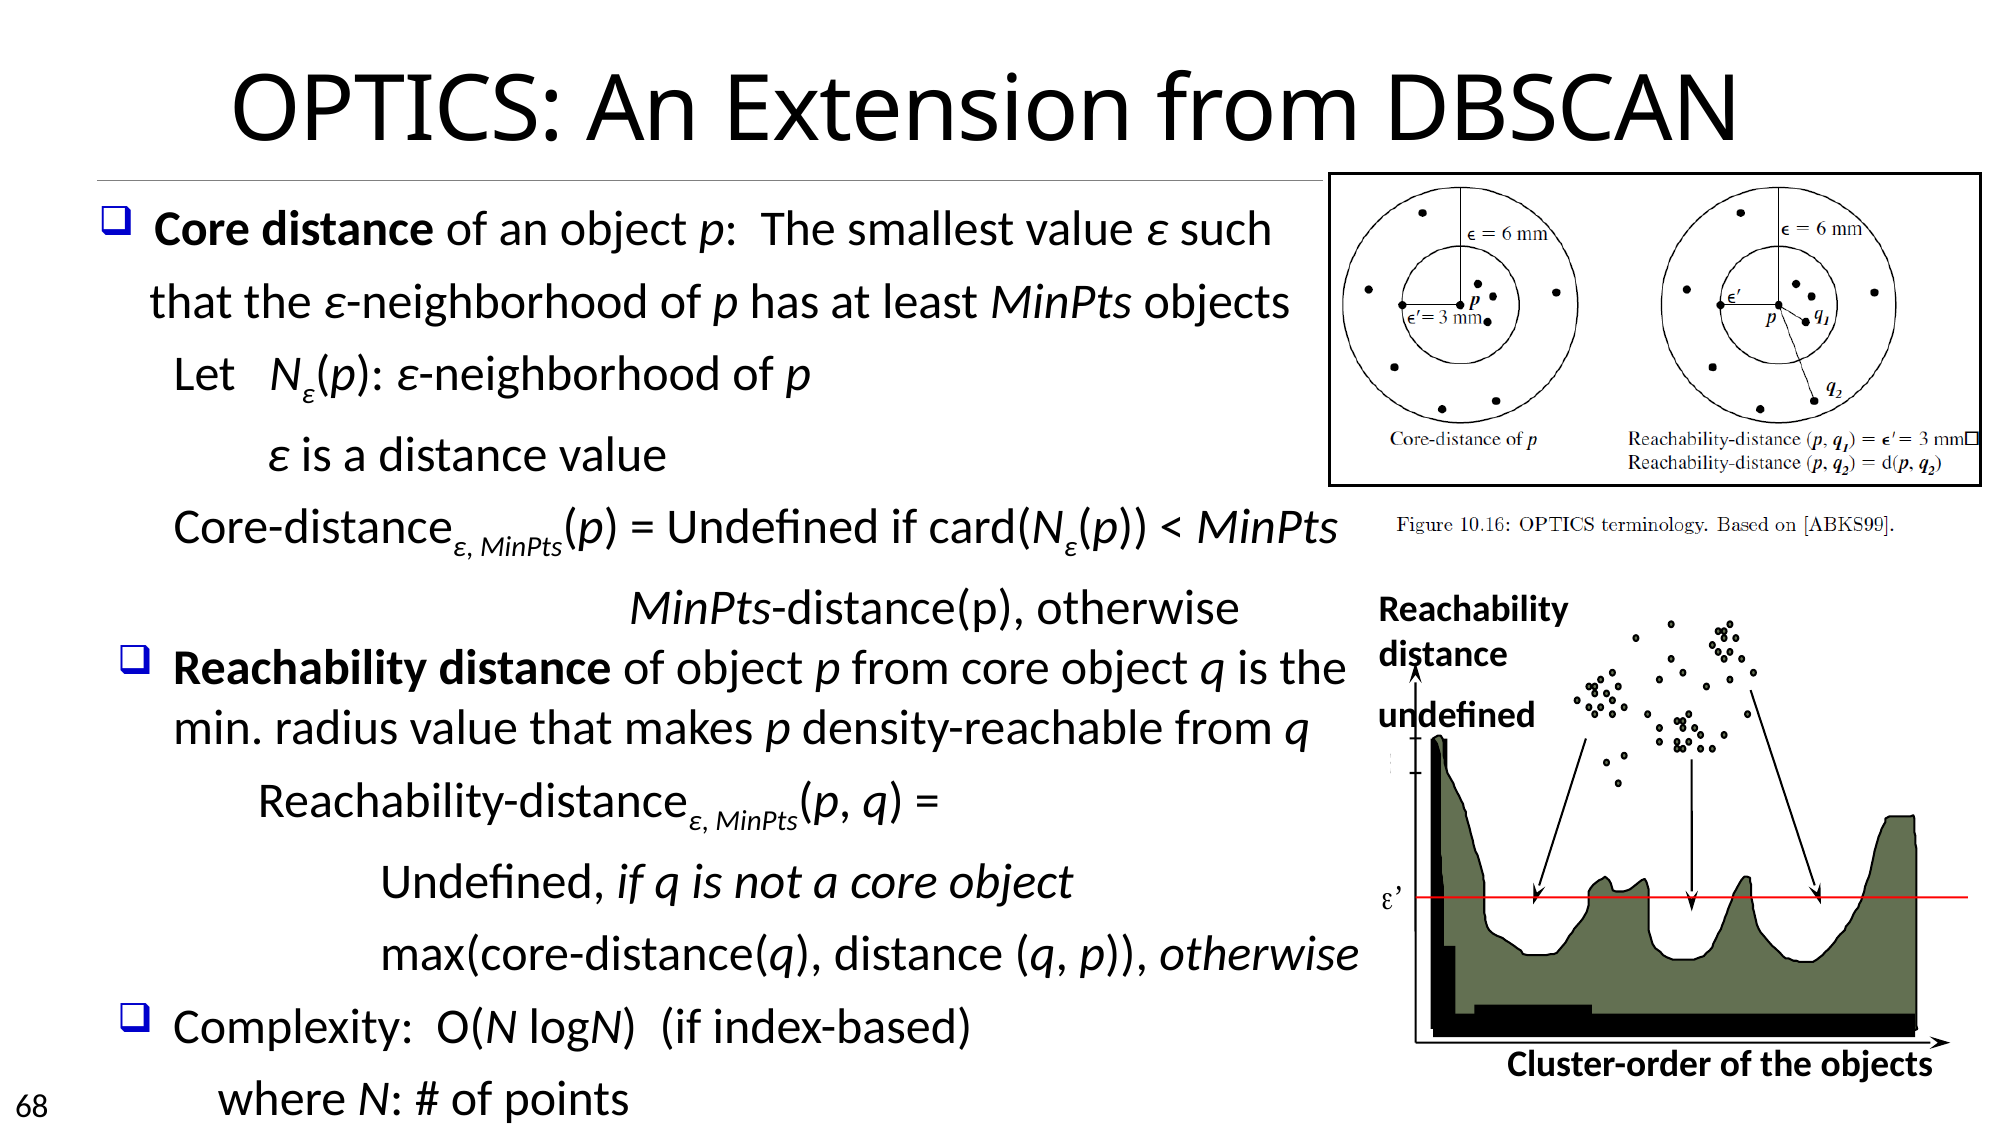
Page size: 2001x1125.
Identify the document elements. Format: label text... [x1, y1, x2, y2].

title OPTICS: An Extension from DBSCAN [66, 62, 1905, 163]
text_box Reachability distance of object p from core object q is the min. radius value that makes p density-reachable from q Reachability-distanceε, MinPts(p, q) = Undefined, if q is not a core object max(core-distance(q), distance (q, p)), otherwise Complexity: O(N logN) (if index-based) where N: # of points [102, 627, 1394, 1104]
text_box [1362, 575, 1981, 1091]
picture [1323, 161, 1989, 539]
list Core distance of an object p: The smallest value ε such that the ε-neighborhood of p has at least MinPts objects Let Nε(p): ε-neighborhood of p ε is a distance value Core-distanceε, MinPts(p) = Undefined if card(Nε(p)) < MinPts MinPts-distance(p), otherwise [83, 188, 1417, 628]
